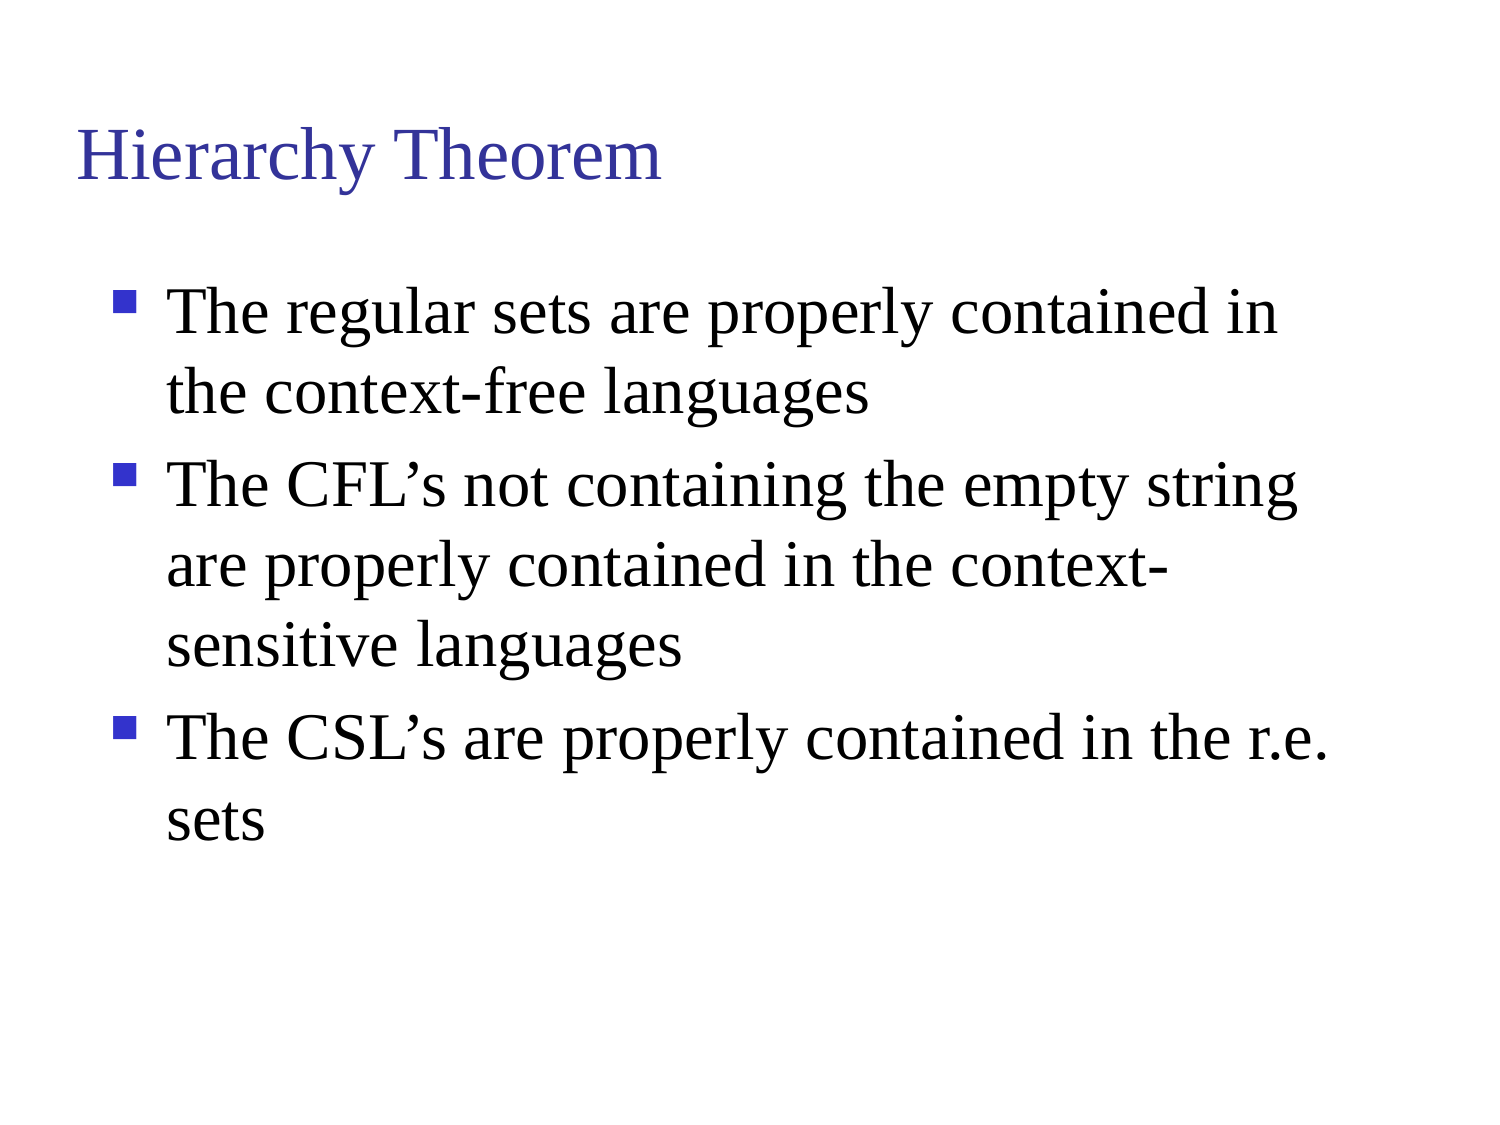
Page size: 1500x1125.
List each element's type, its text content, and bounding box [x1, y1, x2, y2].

list The regular sets are properly contained in the context-free languages The CFL’s not containing the empty string are properly contained in the context-sensitive languages The CSL’s are properly contained in the r.e. sets [94, 259, 1370, 935]
title Hierarchy Theorem [60, 85, 1340, 202]
